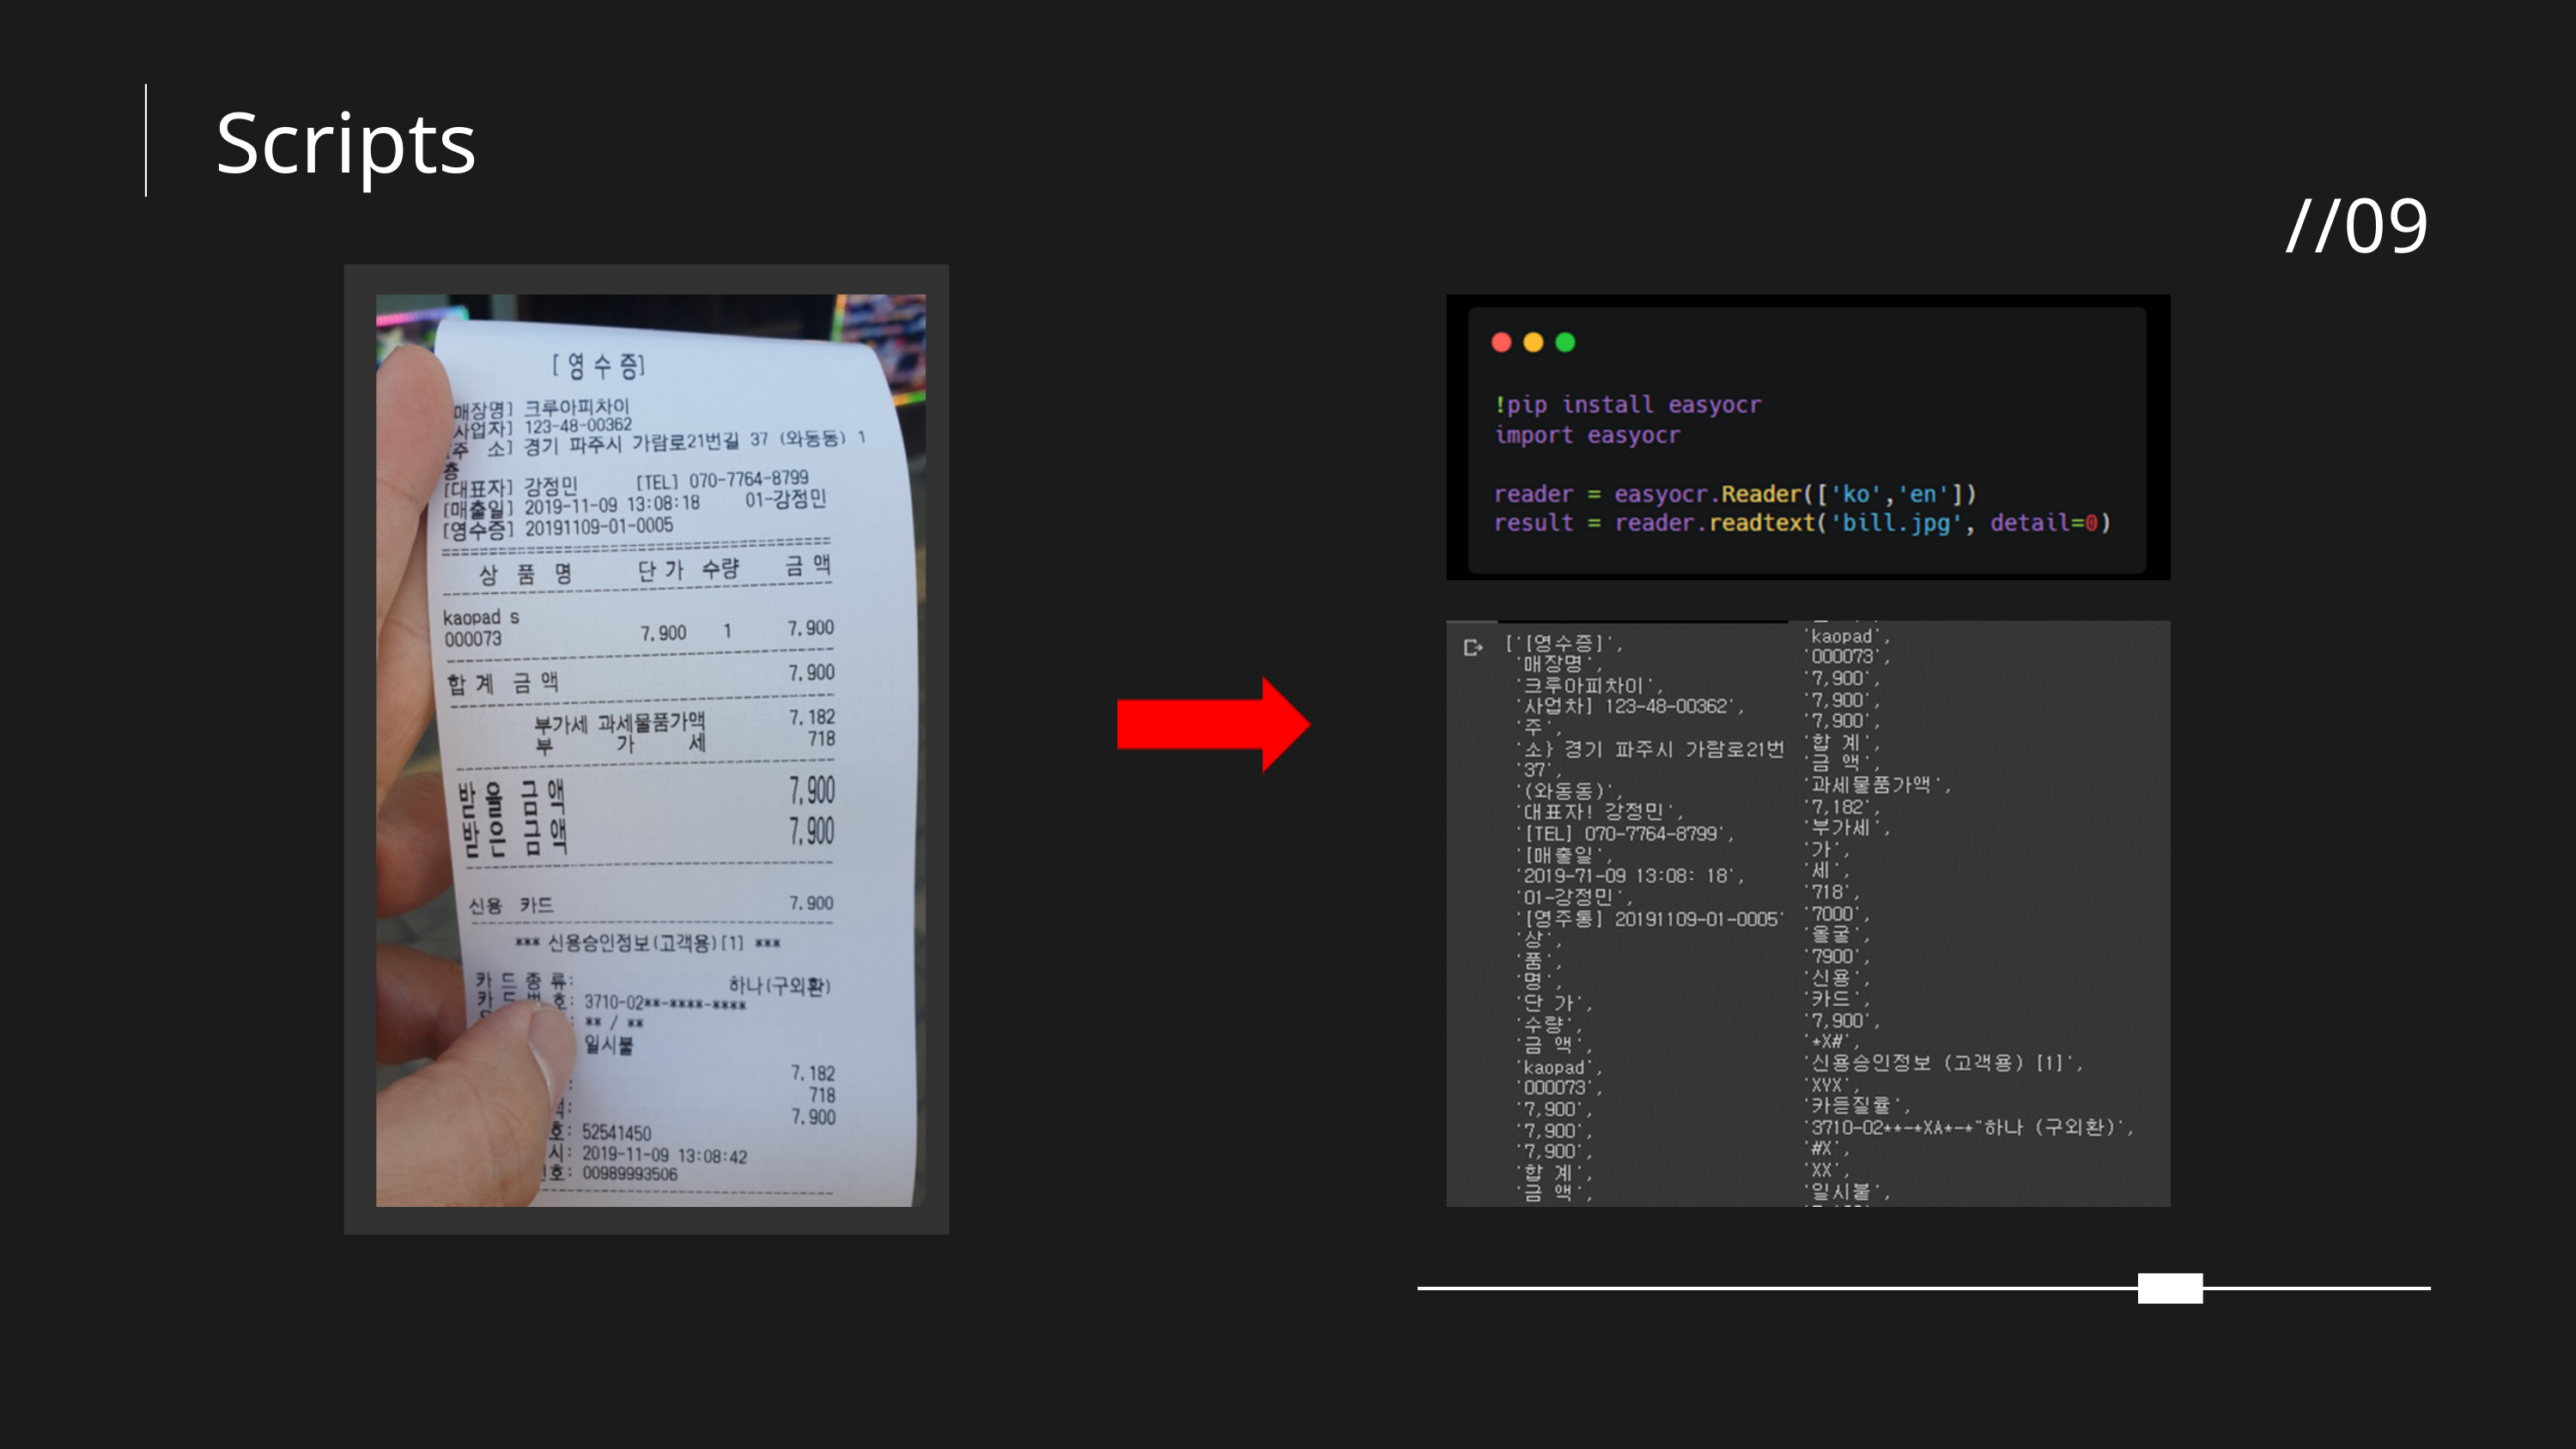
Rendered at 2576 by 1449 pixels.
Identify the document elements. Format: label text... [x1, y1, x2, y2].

text_box [343, 264, 950, 1235]
text_box [1117, 676, 1312, 774]
text_box [1418, 1287, 2138, 1290]
text_box [376, 294, 927, 1207]
text_box [1446, 621, 2172, 1207]
text_box //09 [2020, 162, 2432, 268]
text_box [2203, 1287, 2432, 1290]
text_box [2138, 1273, 2203, 1304]
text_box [144, 82, 694, 197]
text_box [1446, 294, 2172, 580]
